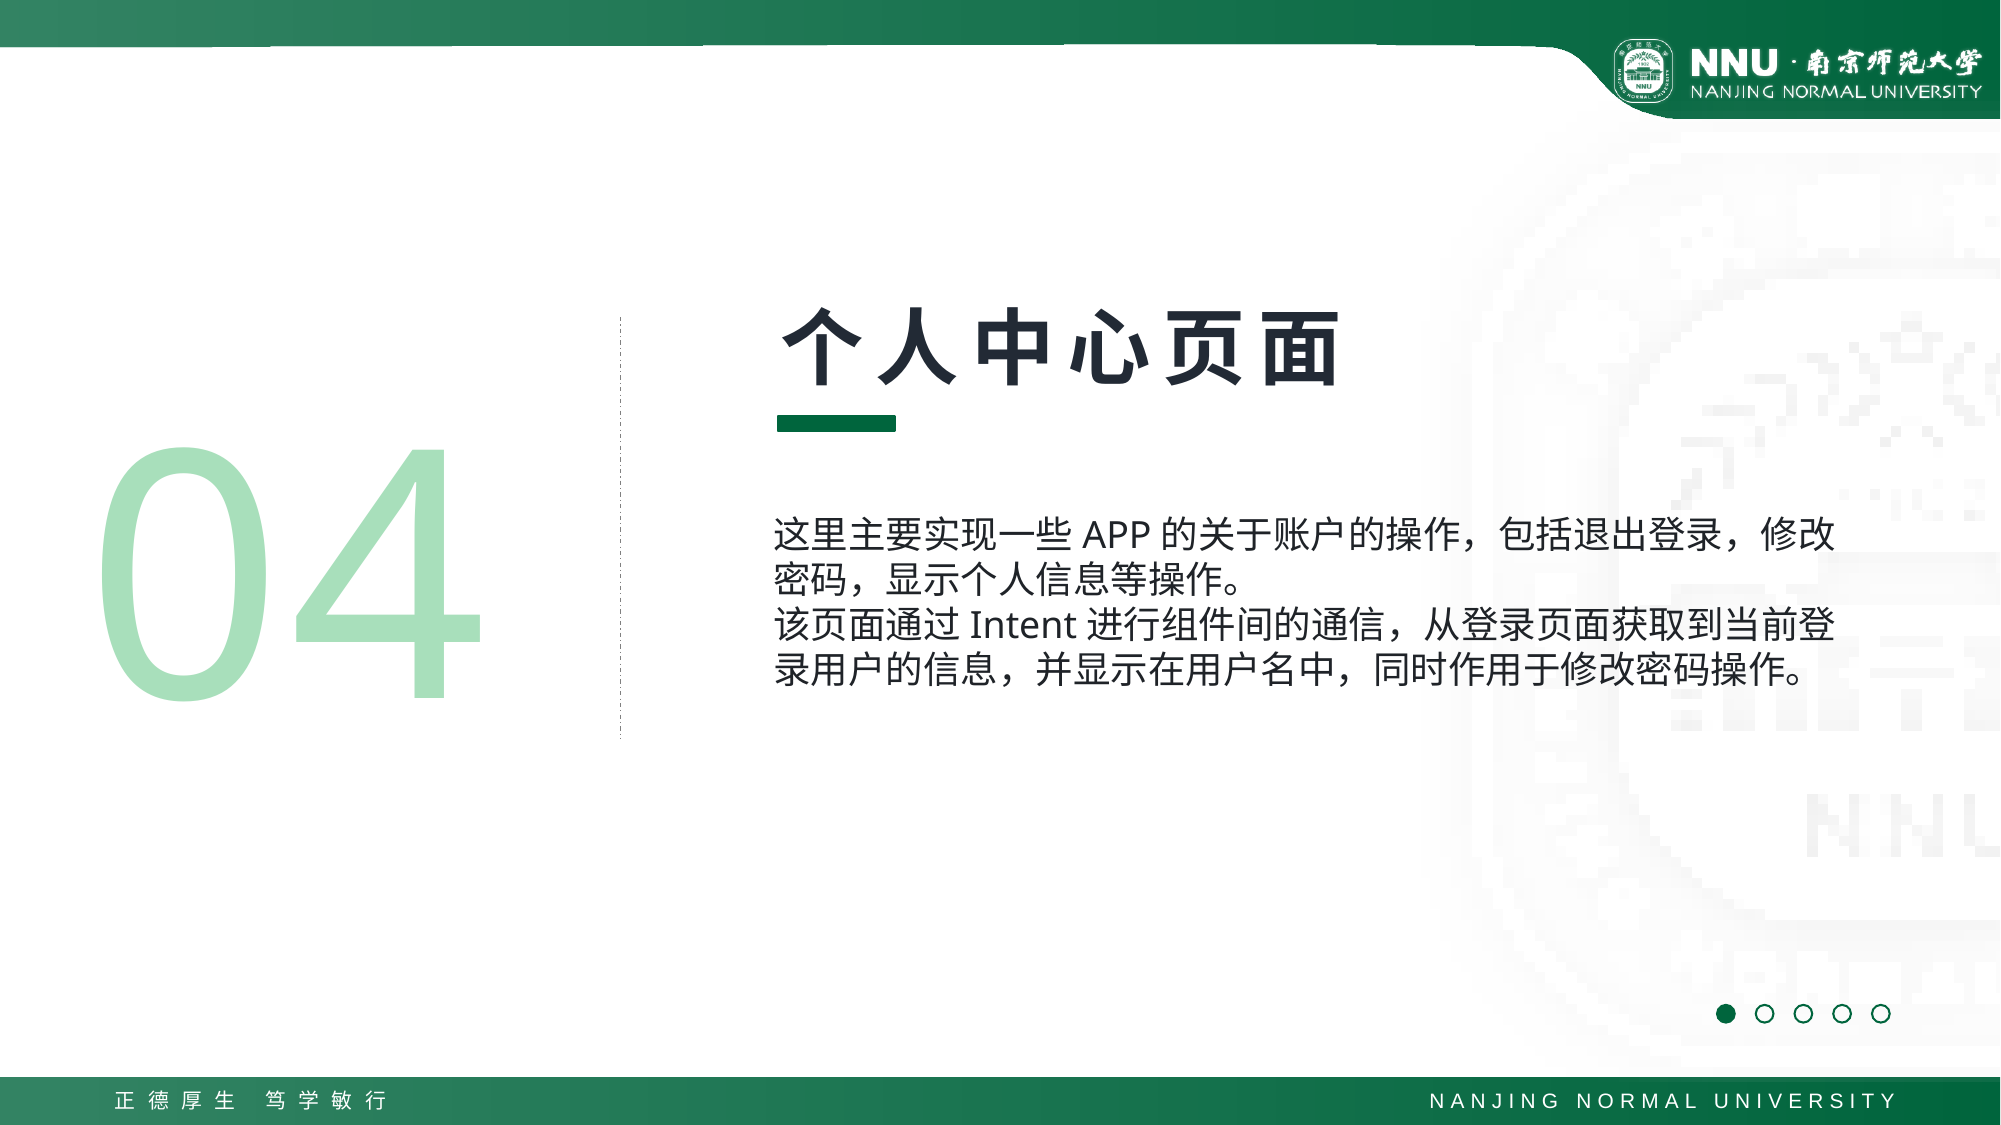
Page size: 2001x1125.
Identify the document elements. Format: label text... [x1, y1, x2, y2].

text_box [776, 414, 896, 433]
text_box 04 [71, 345, 503, 776]
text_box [1716, 1004, 1890, 1023]
text_box 这里主要实现一些APP的关于账户的操作，包括退出登录，修改密码，显示个人信息等操作。 该页面通过Intent进行组件间的通信，从登录页面获取到当前登录用户的信息，并显示在用户名中，同时作用于修改密码操作。 [758, 504, 1851, 699]
text_box 个人中心页面 [765, 287, 1358, 403]
